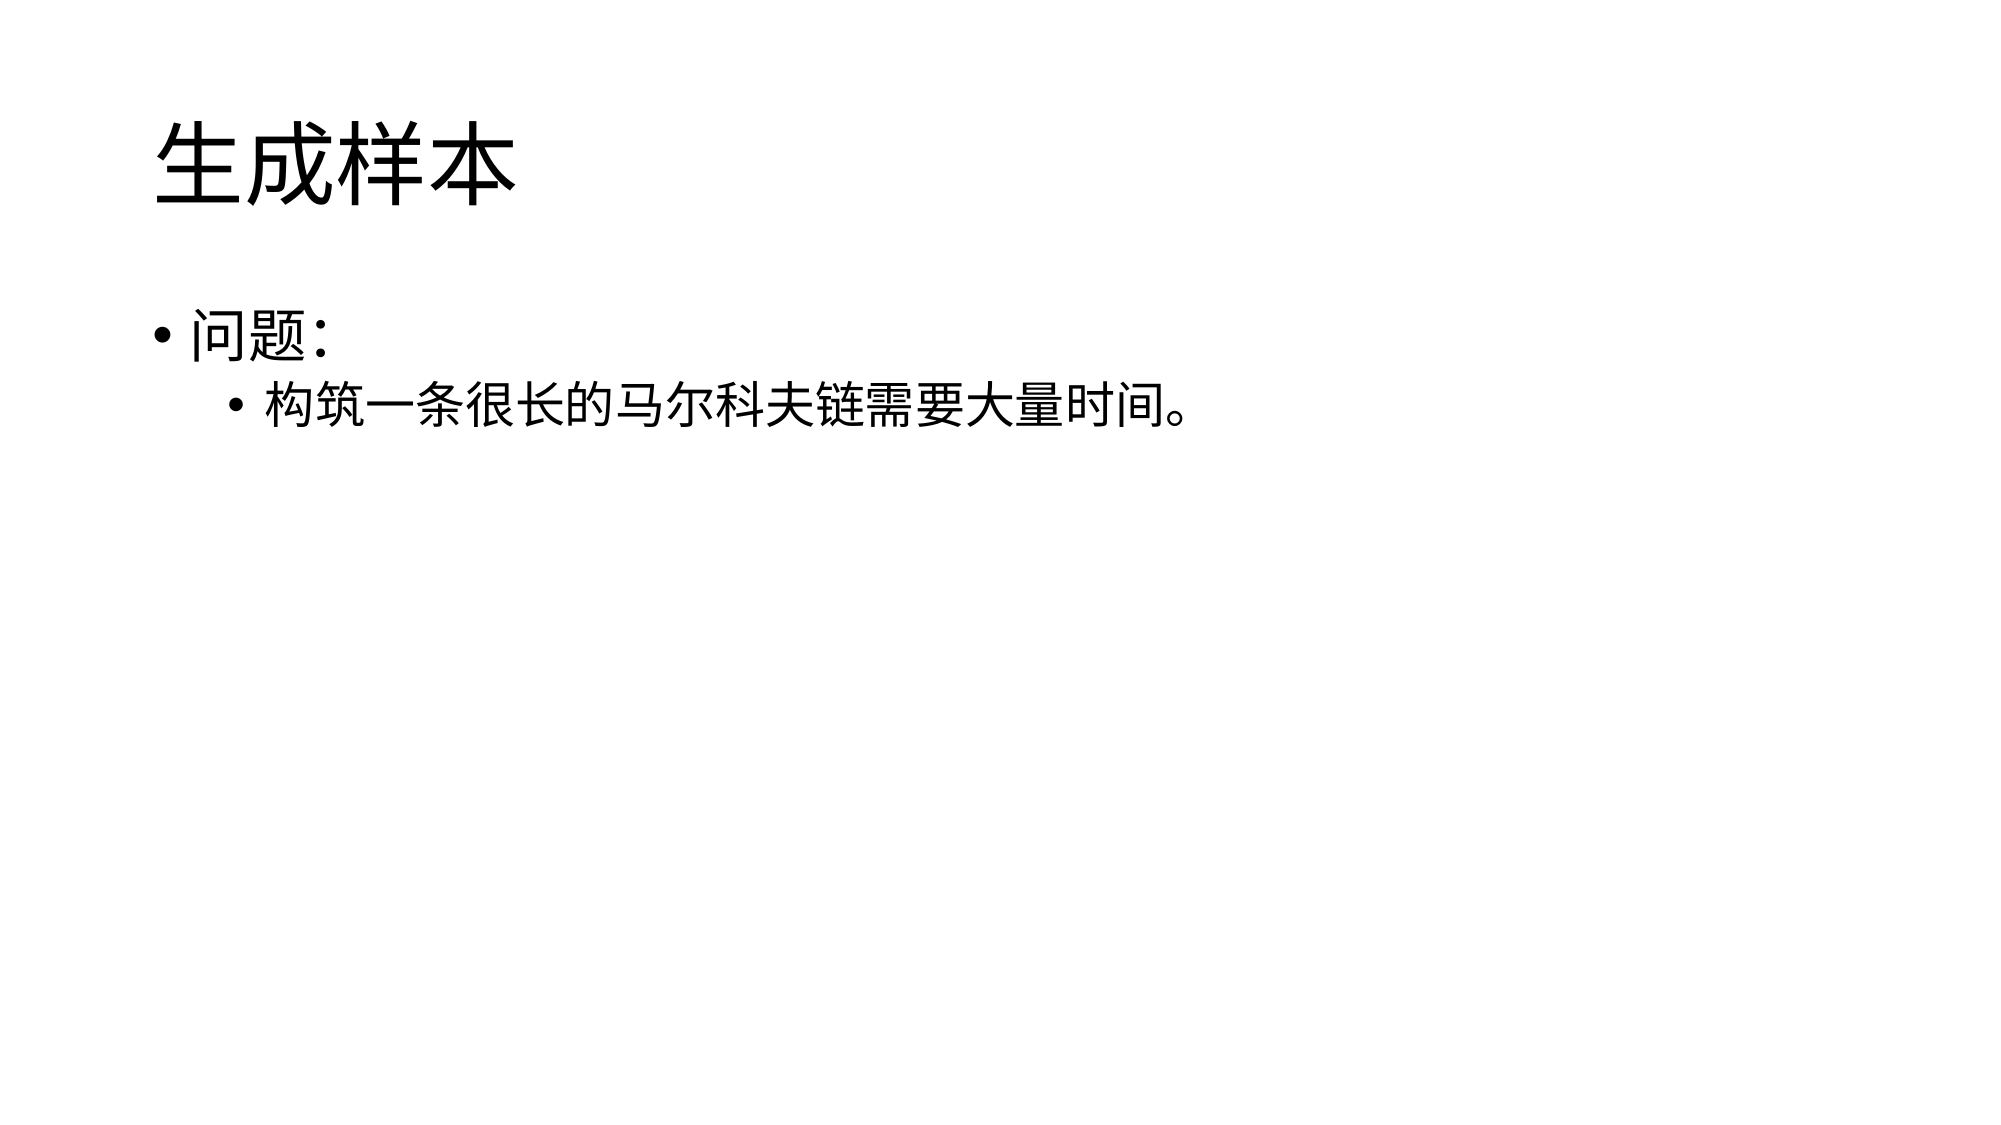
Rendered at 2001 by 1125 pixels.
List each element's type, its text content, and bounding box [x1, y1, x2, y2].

list 问题： 构筑一条很长的马尔科夫链需要大量时间。 [137, 299, 1863, 1014]
title 生成样本 [137, 59, 1863, 278]
